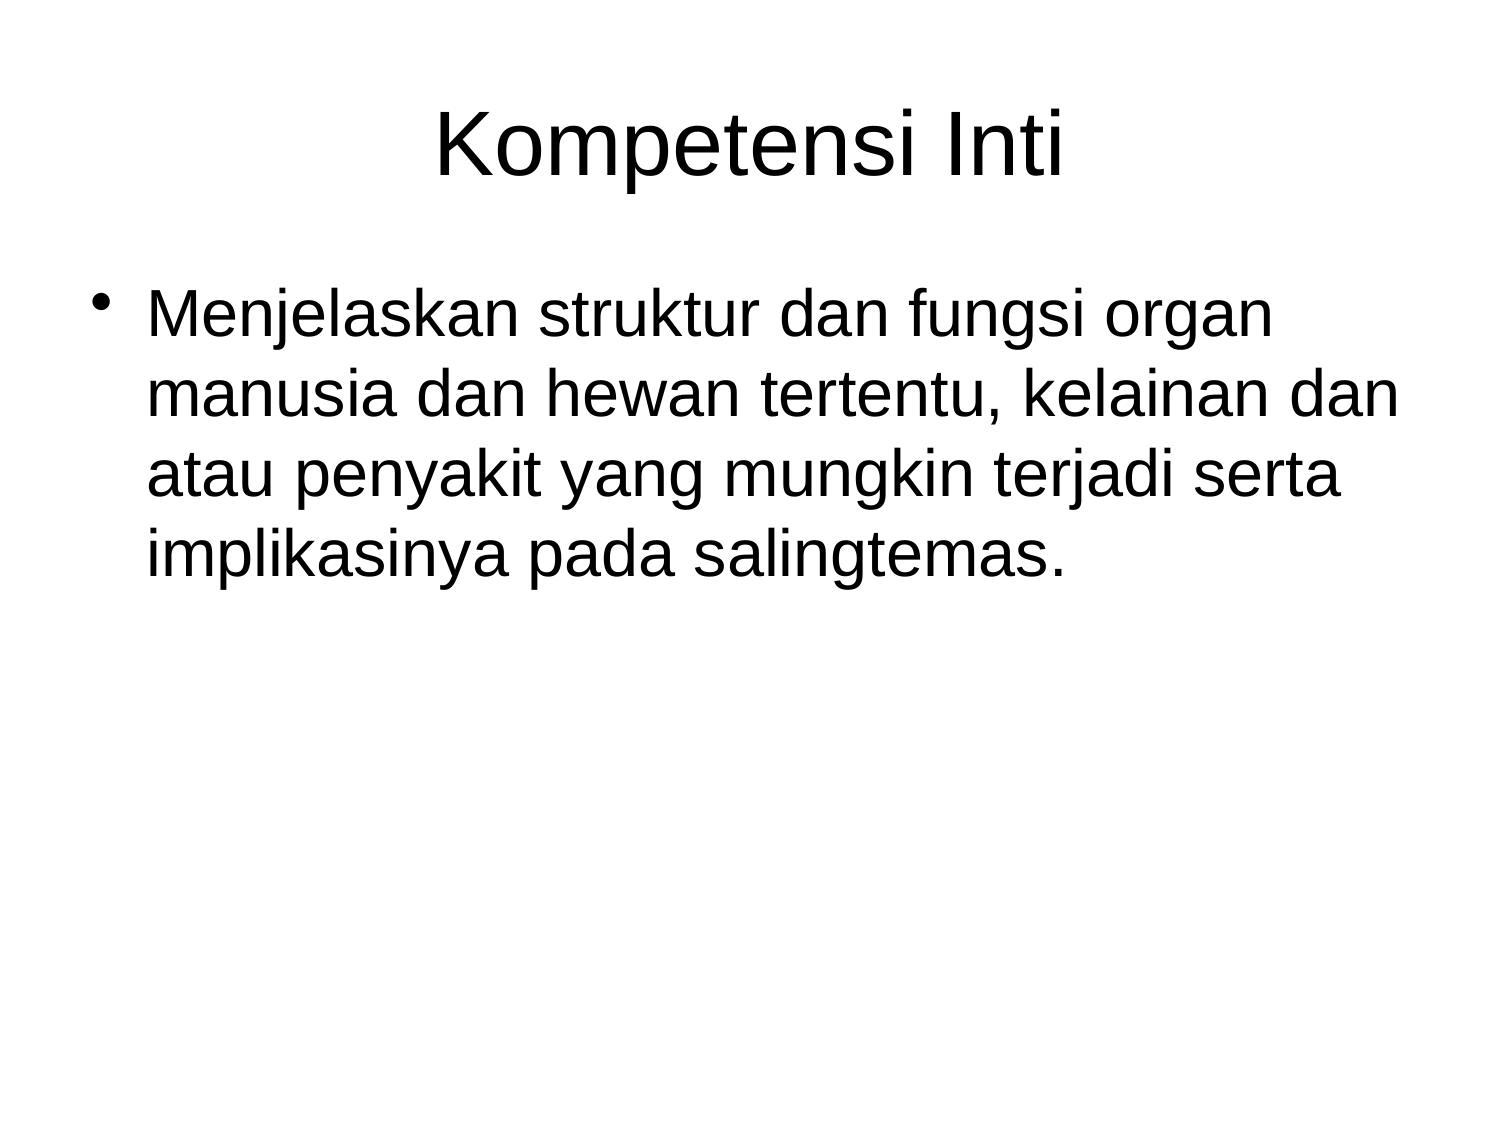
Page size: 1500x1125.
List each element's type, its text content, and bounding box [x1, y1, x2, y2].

title Kompetensi Inti [74, 44, 1426, 233]
list Menjelaskan struktur dan fungsi organ manusia dan hewan tertentu, kelainan dan atau penyakit yang mungkin terjadi serta implikasinya pada salingtemas. [74, 262, 1426, 1006]
